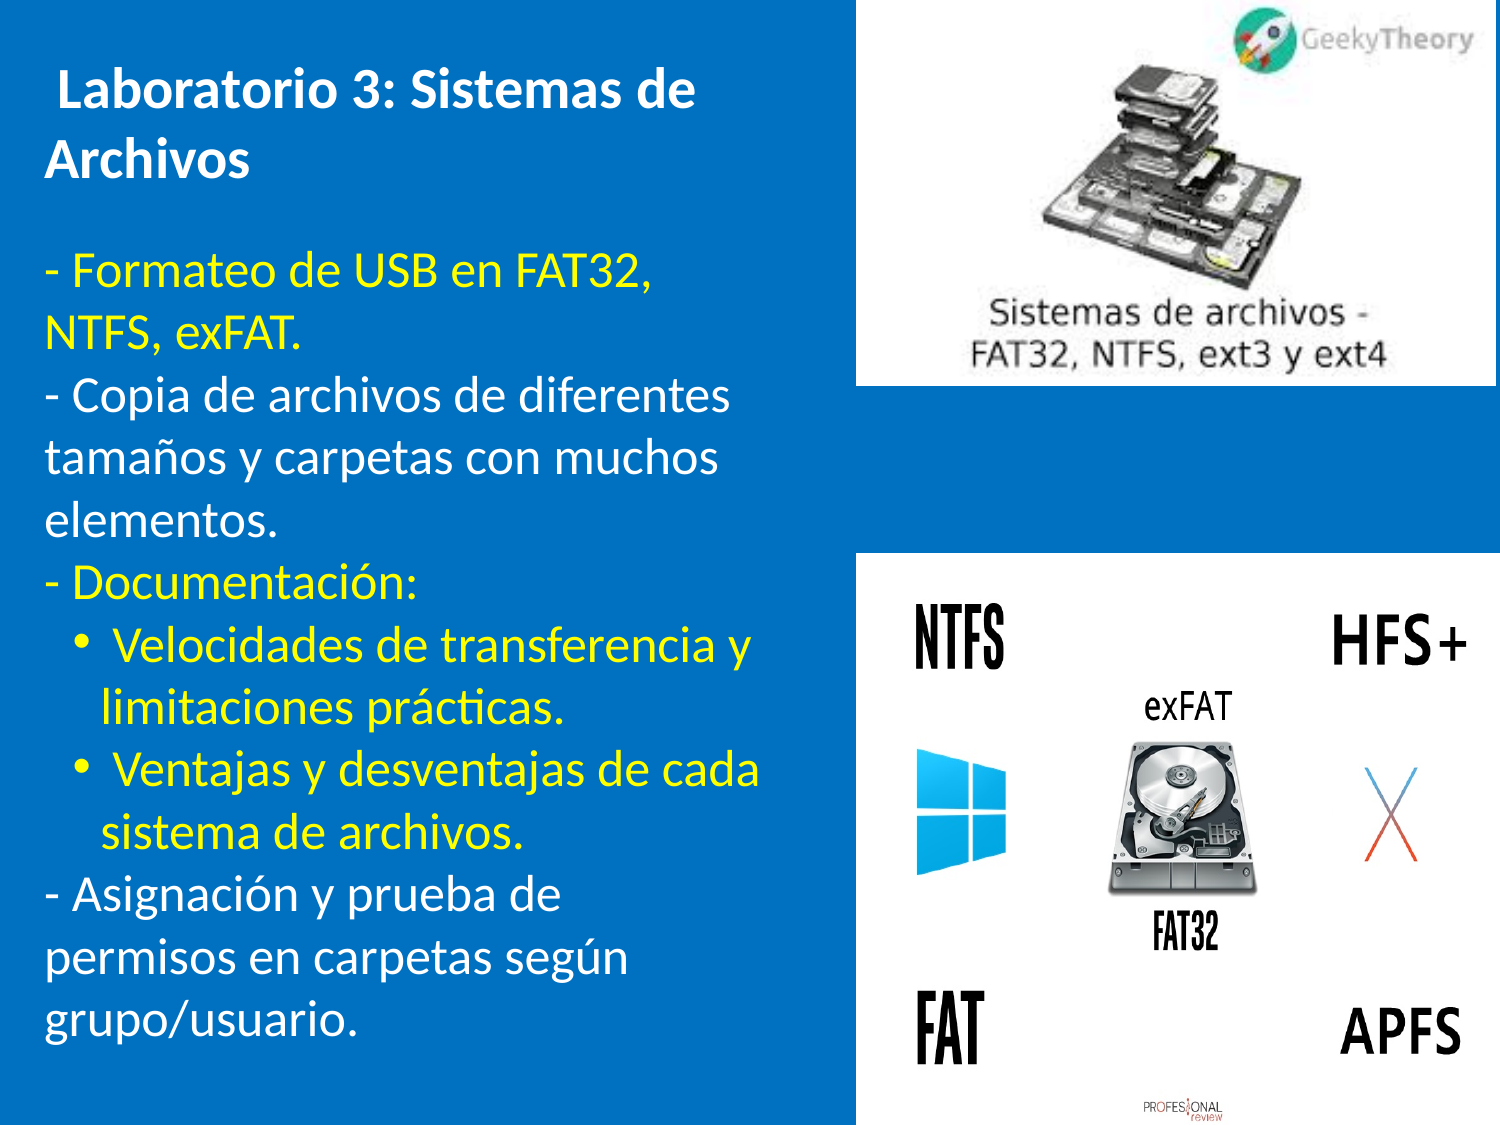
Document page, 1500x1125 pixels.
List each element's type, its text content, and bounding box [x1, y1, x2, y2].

text_box Laboratorio 3: Sistemas de Archivos - Formateo de USB en FAT32, NTFS, exFAT. - Copia de archivos de diferentes tamaños y carpetas con muchos elementos. - Documentación: Velocidades de transferencia y limitaciones prácticas. Ventajas y desventajas de cada sistema de archivos. - Asignación y prueba de permisos en carpetas según grupo/usuario. [29, 42, 780, 1055]
picture [855, 553, 1500, 1125]
picture [855, 0, 1496, 386]
